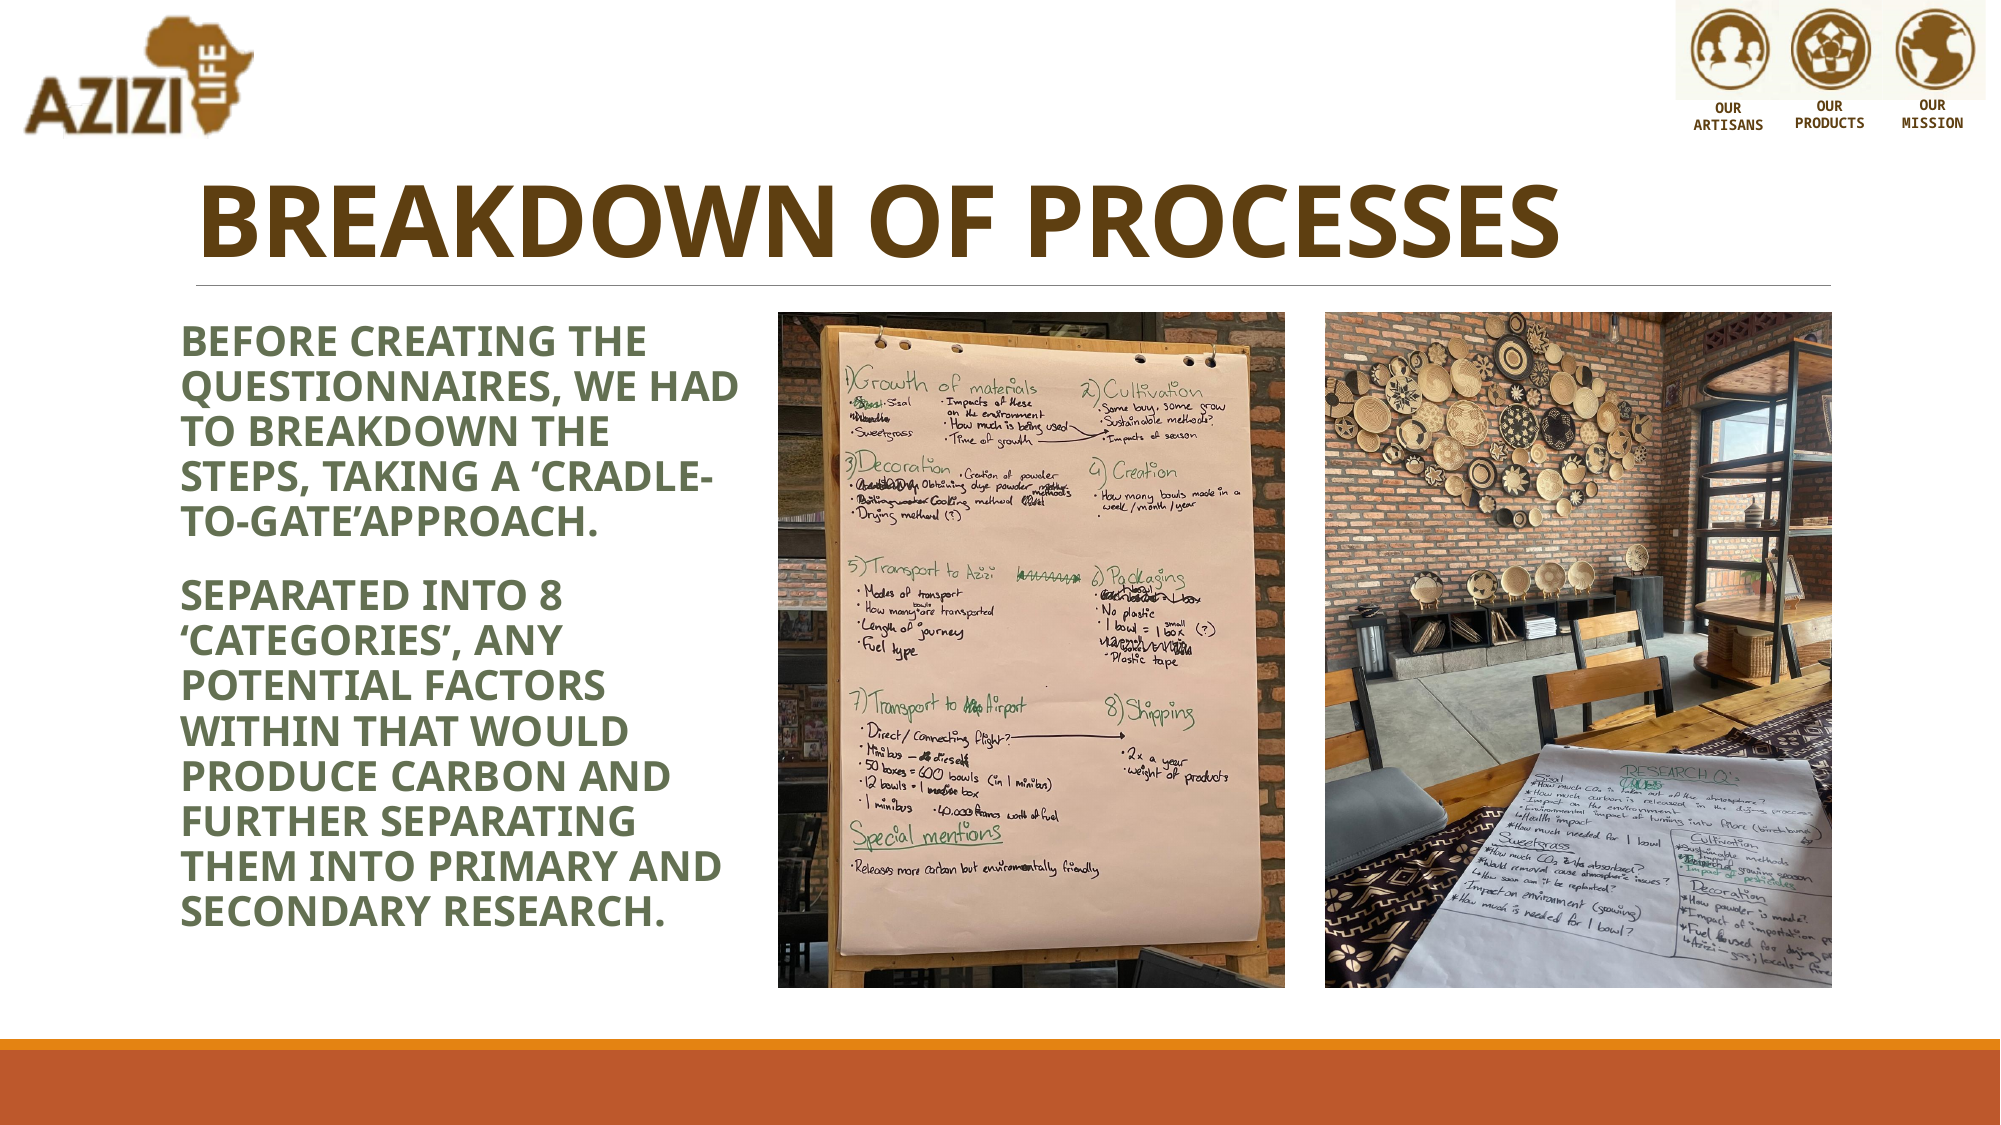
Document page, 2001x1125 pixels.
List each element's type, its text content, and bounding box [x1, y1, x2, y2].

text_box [0, 0, 1987, 143]
list BEFORE CREATING THE QUESTIONNAIRES, WE HAD TO BREAKDOWN THE STEPS, TAKING A ‘CRADLE-TO-GATE’APPROACH. SEPARATED INTO 8 ‘CATEGORIES’, ANY POTENTIAL FACTORS WITHIN THAT WOULD PRODUCE CARBON AND FURTHER SEPARATING THEM INTO PRIMARY AND SECONDARY RESEARCH. [180, 312, 742, 988]
title BREAKDOWN OF PROCESSES [180, 153, 1830, 285]
picture [1325, 312, 1833, 989]
picture [778, 311, 1286, 988]
